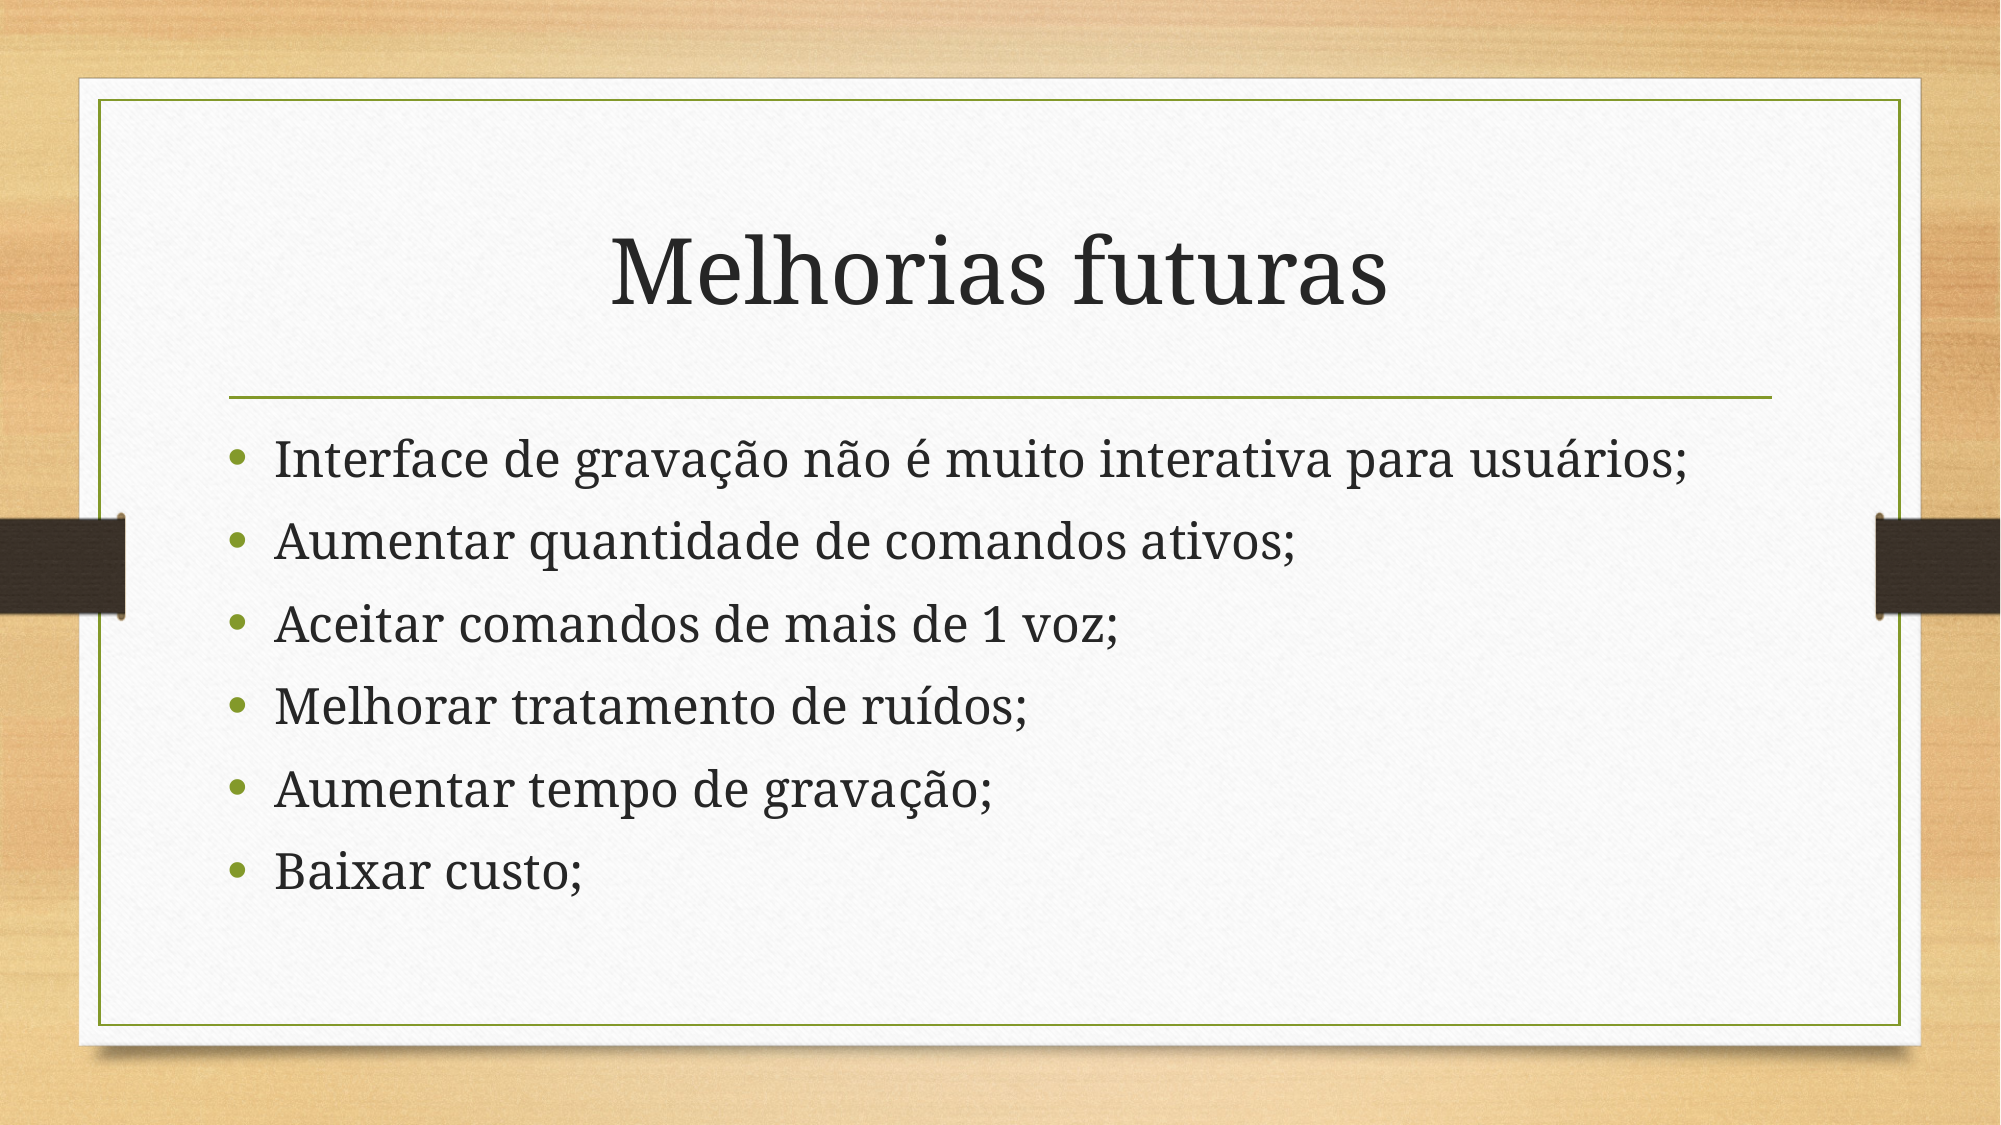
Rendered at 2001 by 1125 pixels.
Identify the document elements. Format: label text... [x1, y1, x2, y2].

picture [0, 0, 2001, 1125]
list Interface de gravação não é muito interativa para usuários; Aumentar quantidade de comandos ativos; Aceitar comandos de mais de 1 voz; Melhorar tratamento de ruídos; Aumentar tempo de gravação; Baixar custo; [212, 419, 1788, 964]
title Melhorias futuras [212, 161, 1788, 375]
